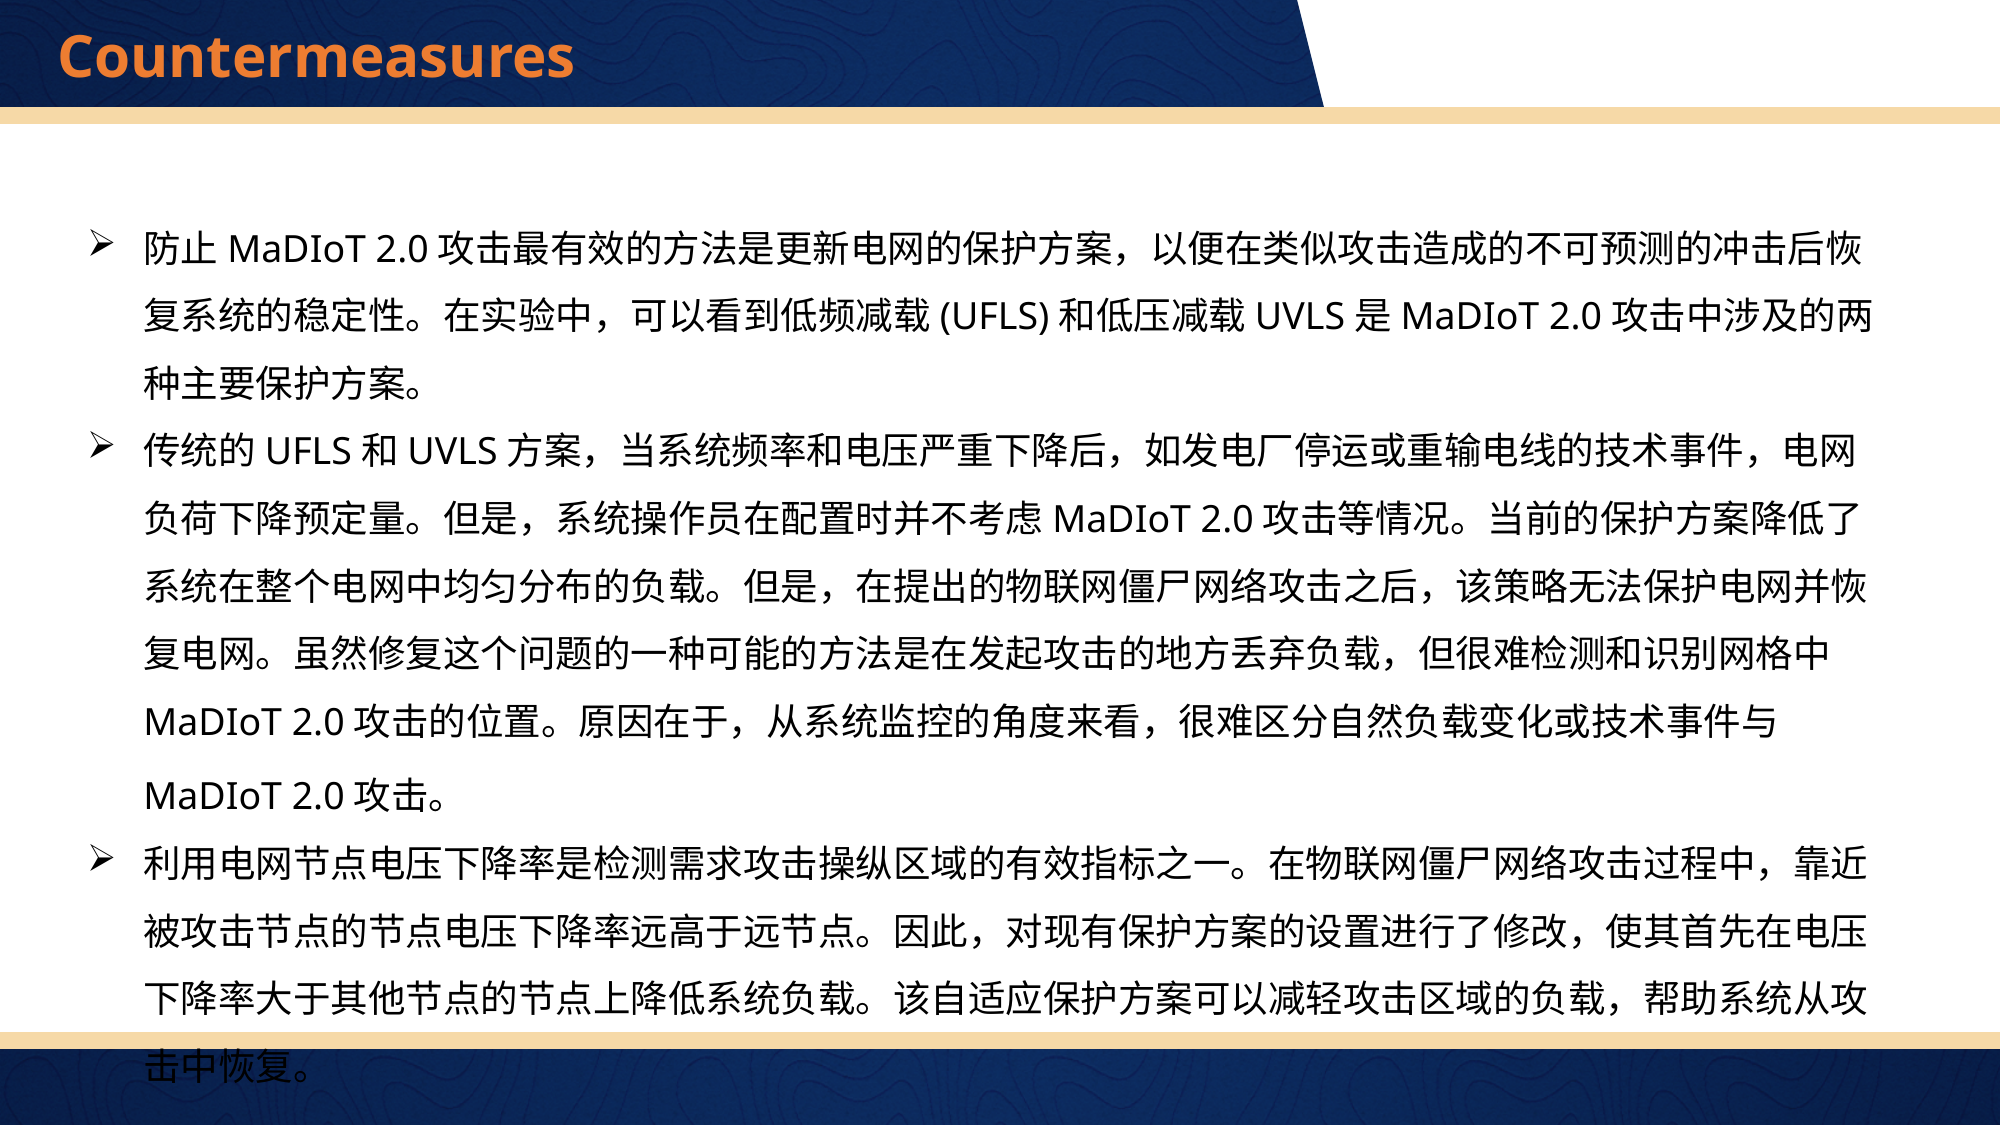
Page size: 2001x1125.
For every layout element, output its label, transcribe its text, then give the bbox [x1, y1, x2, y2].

picture [0, 1041, 2000, 1125]
picture [0, 0, 1327, 115]
text_box 防止MaDIoT 2.0攻击最有效的方法是更新电网的保护方案，以便在类似攻击造成的不可预测的冲击后恢复系统的稳定性。在实验中，可以看到低频减载(UFLS)和低压减载UVLS是MaDIoT 2.0攻击中涉及的两种主要保护方案。 传统的UFLS和UVLS方案，当系统频率和电压严重下降后，如发电厂停运或重输电线的技术事件，电网负荷下降预定量。但是，系统操作员在配置时并不考虑MaDIoT 2.0攻击等情况。当前的保护方案降低了系统在整个电网中均匀分布的负载。但是，在提出的物联网僵尸网络攻击之后，该策略无法保护电网并恢复电网。虽然修复这个问题的一种可能的方法是在发起攻击的地方丢弃负载，但很难检测和识别网格中MaDIoT 2.0攻击的位置。原因在于，从系统监控的角度来看，很难区分自然负载变化或技术事件与MaDIoT 2.0攻击。 利用电网节点电压下降率是检测需求攻击操纵区域的有效指标之一。在物联网僵尸网络攻击过程中，靠近被攻击节点的节点电压下降率远高于远节点。因此，对现有保护方案的设置进行了修改，使其首先在电压下降率大于其他节点的节点上降低系统负载。该自适应保护方案可以减轻攻击区域的负载，帮助系统从攻击中恢复。 [72, 195, 1900, 1040]
